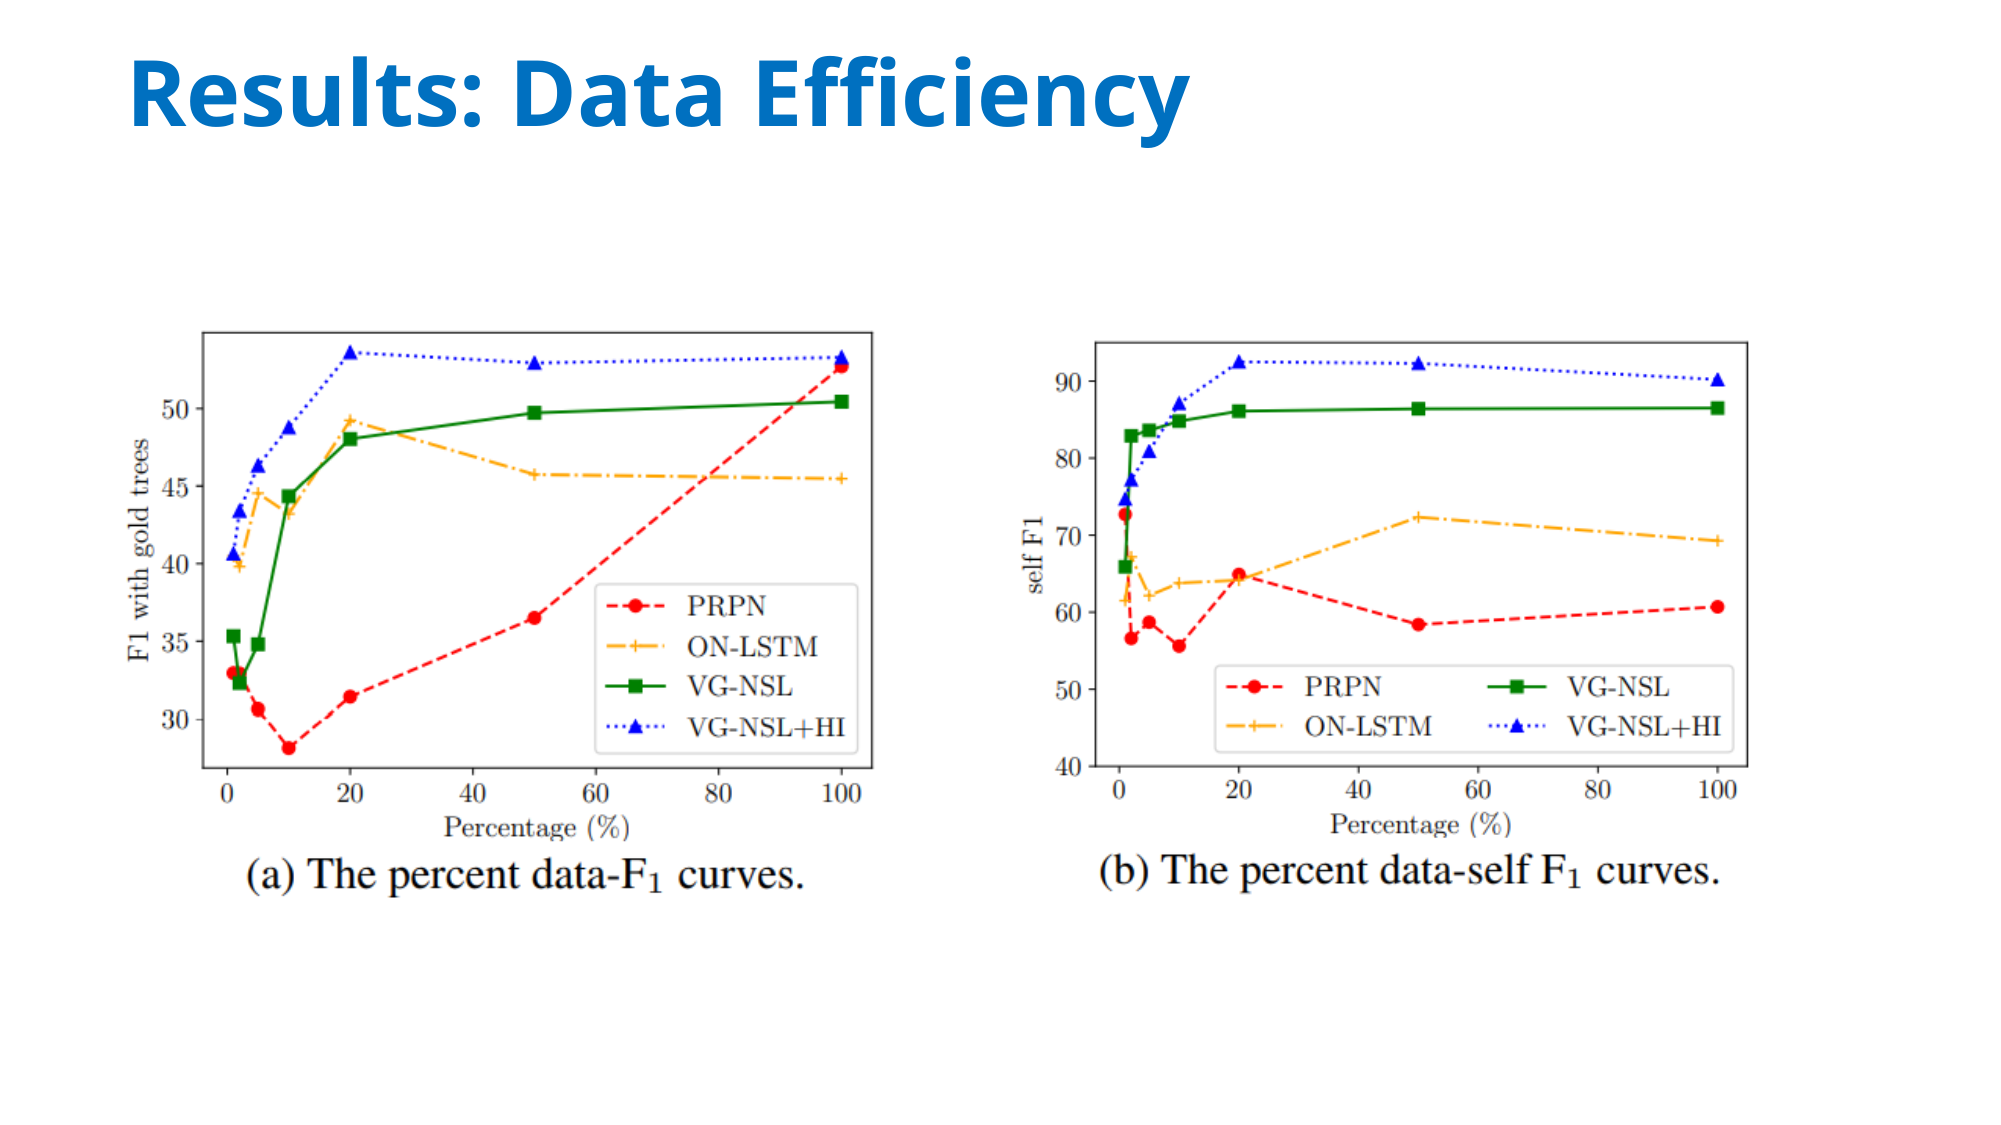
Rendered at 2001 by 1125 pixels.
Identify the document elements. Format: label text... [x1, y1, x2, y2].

picture [973, 312, 1779, 899]
title Results: Data Efficiency [111, 0, 1837, 206]
picture [111, 312, 915, 915]
